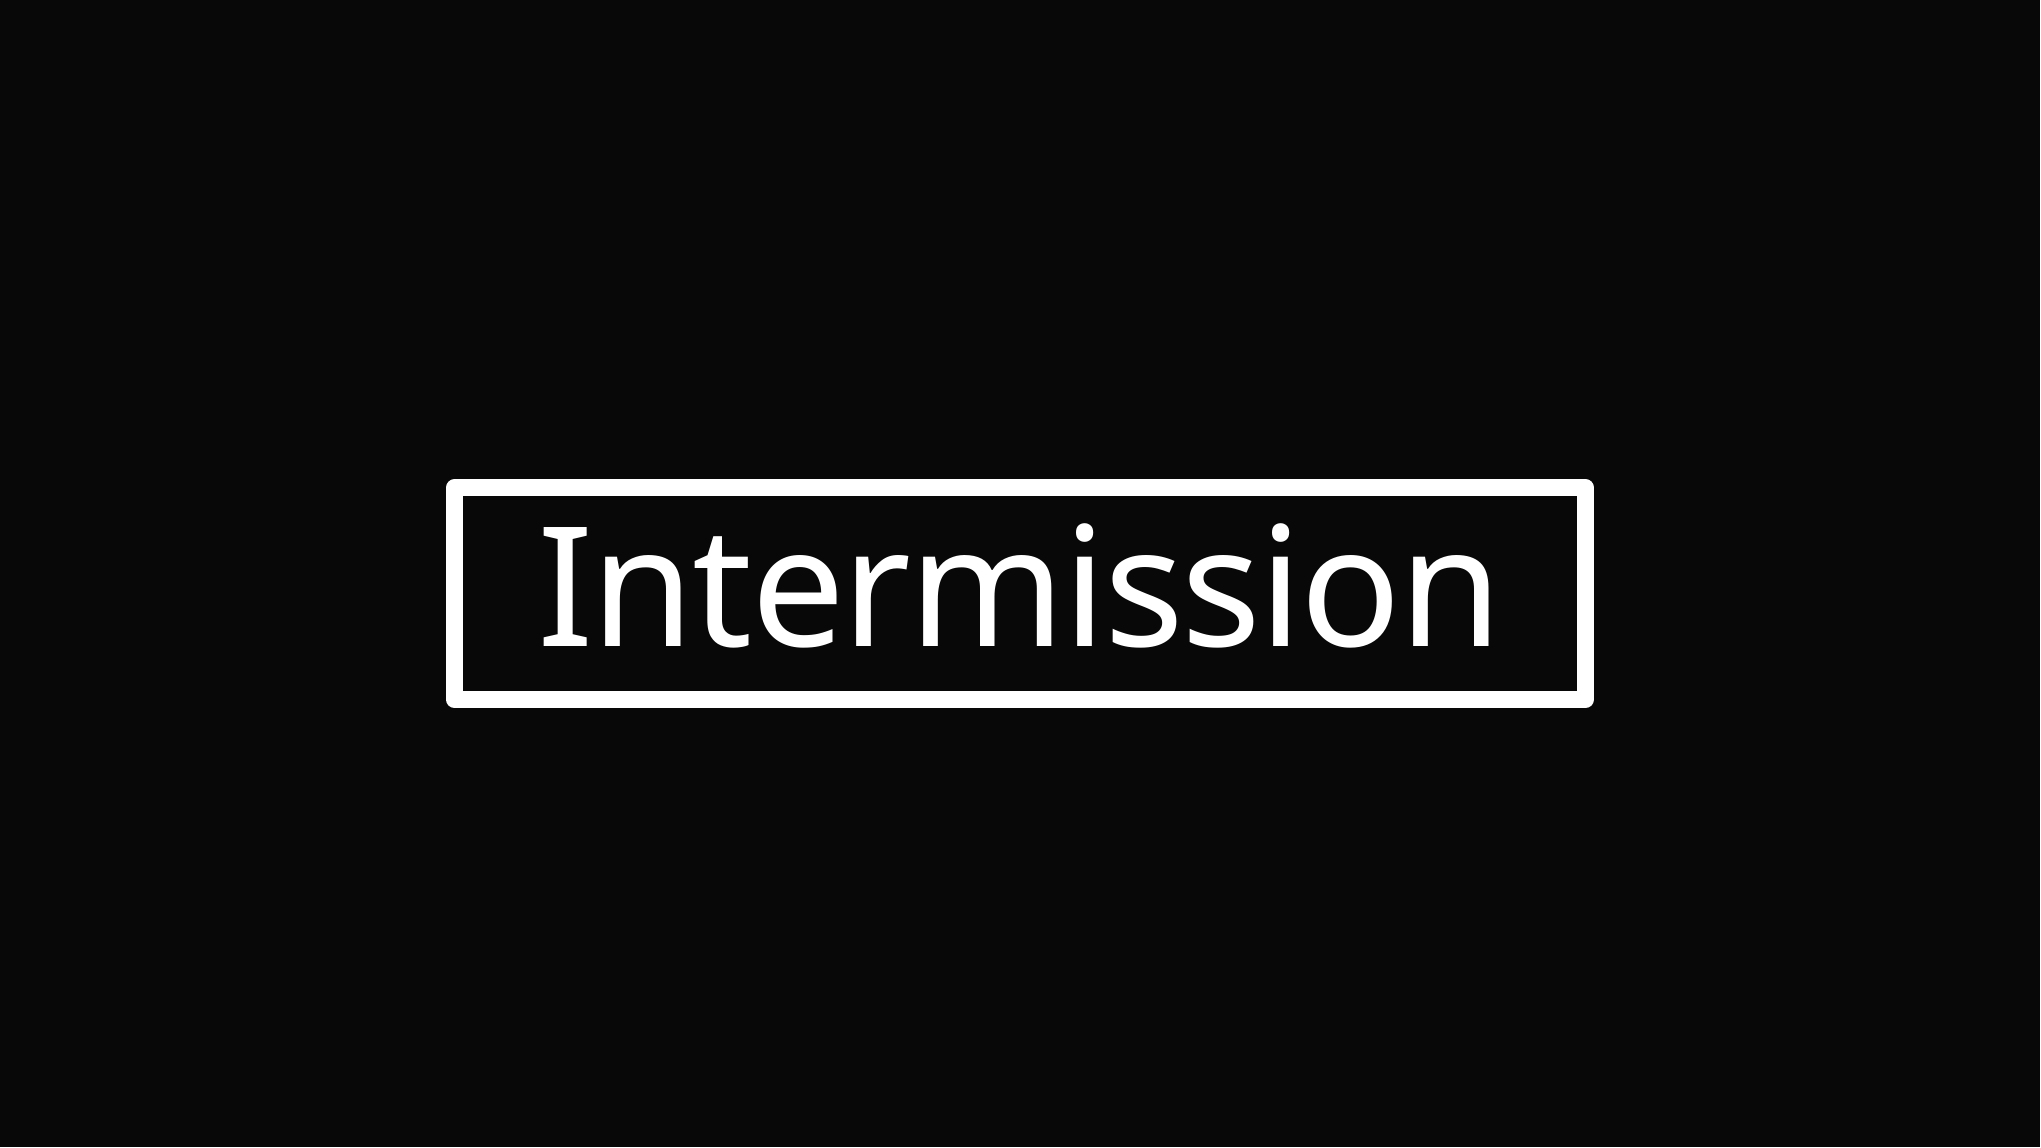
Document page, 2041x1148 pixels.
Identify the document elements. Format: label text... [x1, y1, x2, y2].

title Intermission [454, 487, 1586, 700]
